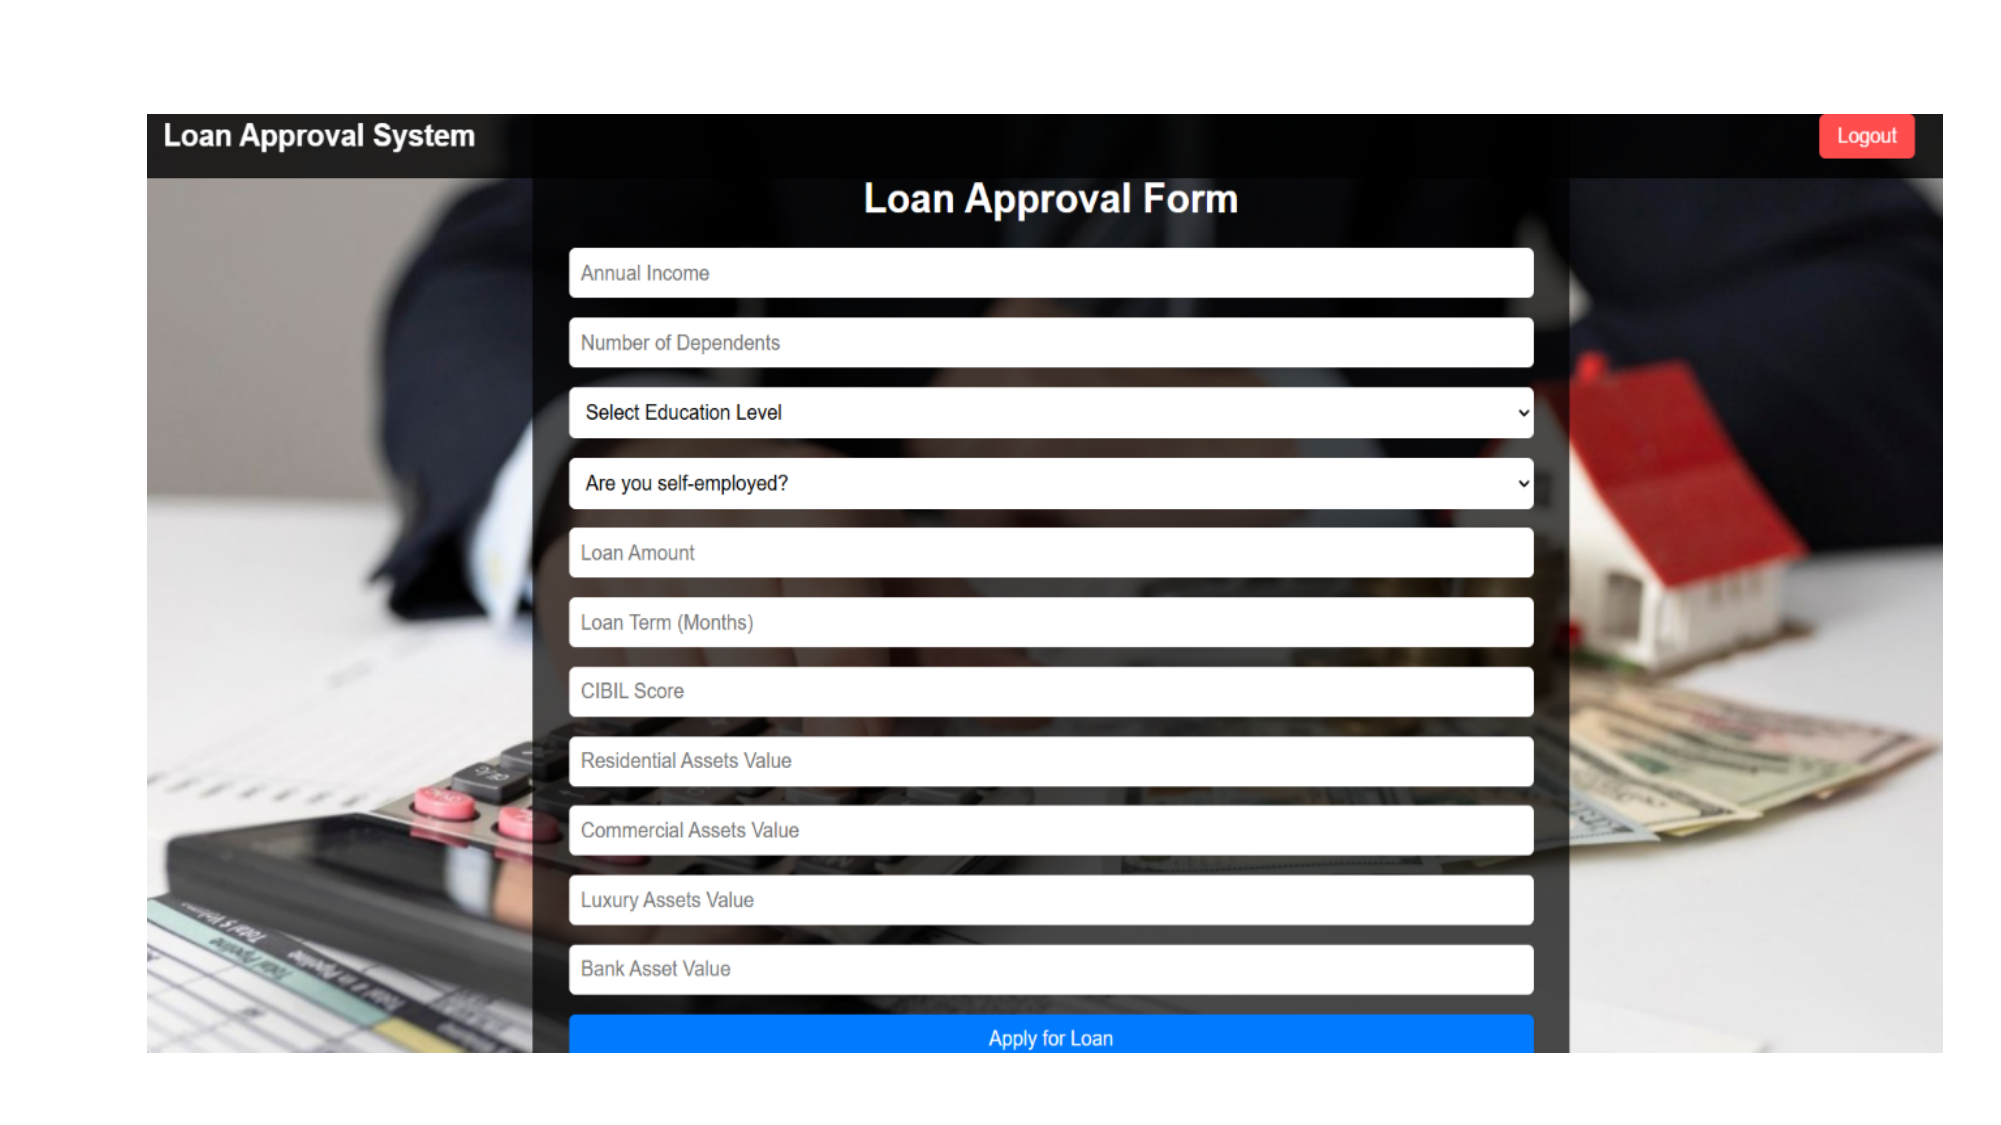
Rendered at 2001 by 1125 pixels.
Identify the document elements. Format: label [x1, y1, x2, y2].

picture [147, 114, 1943, 1053]
